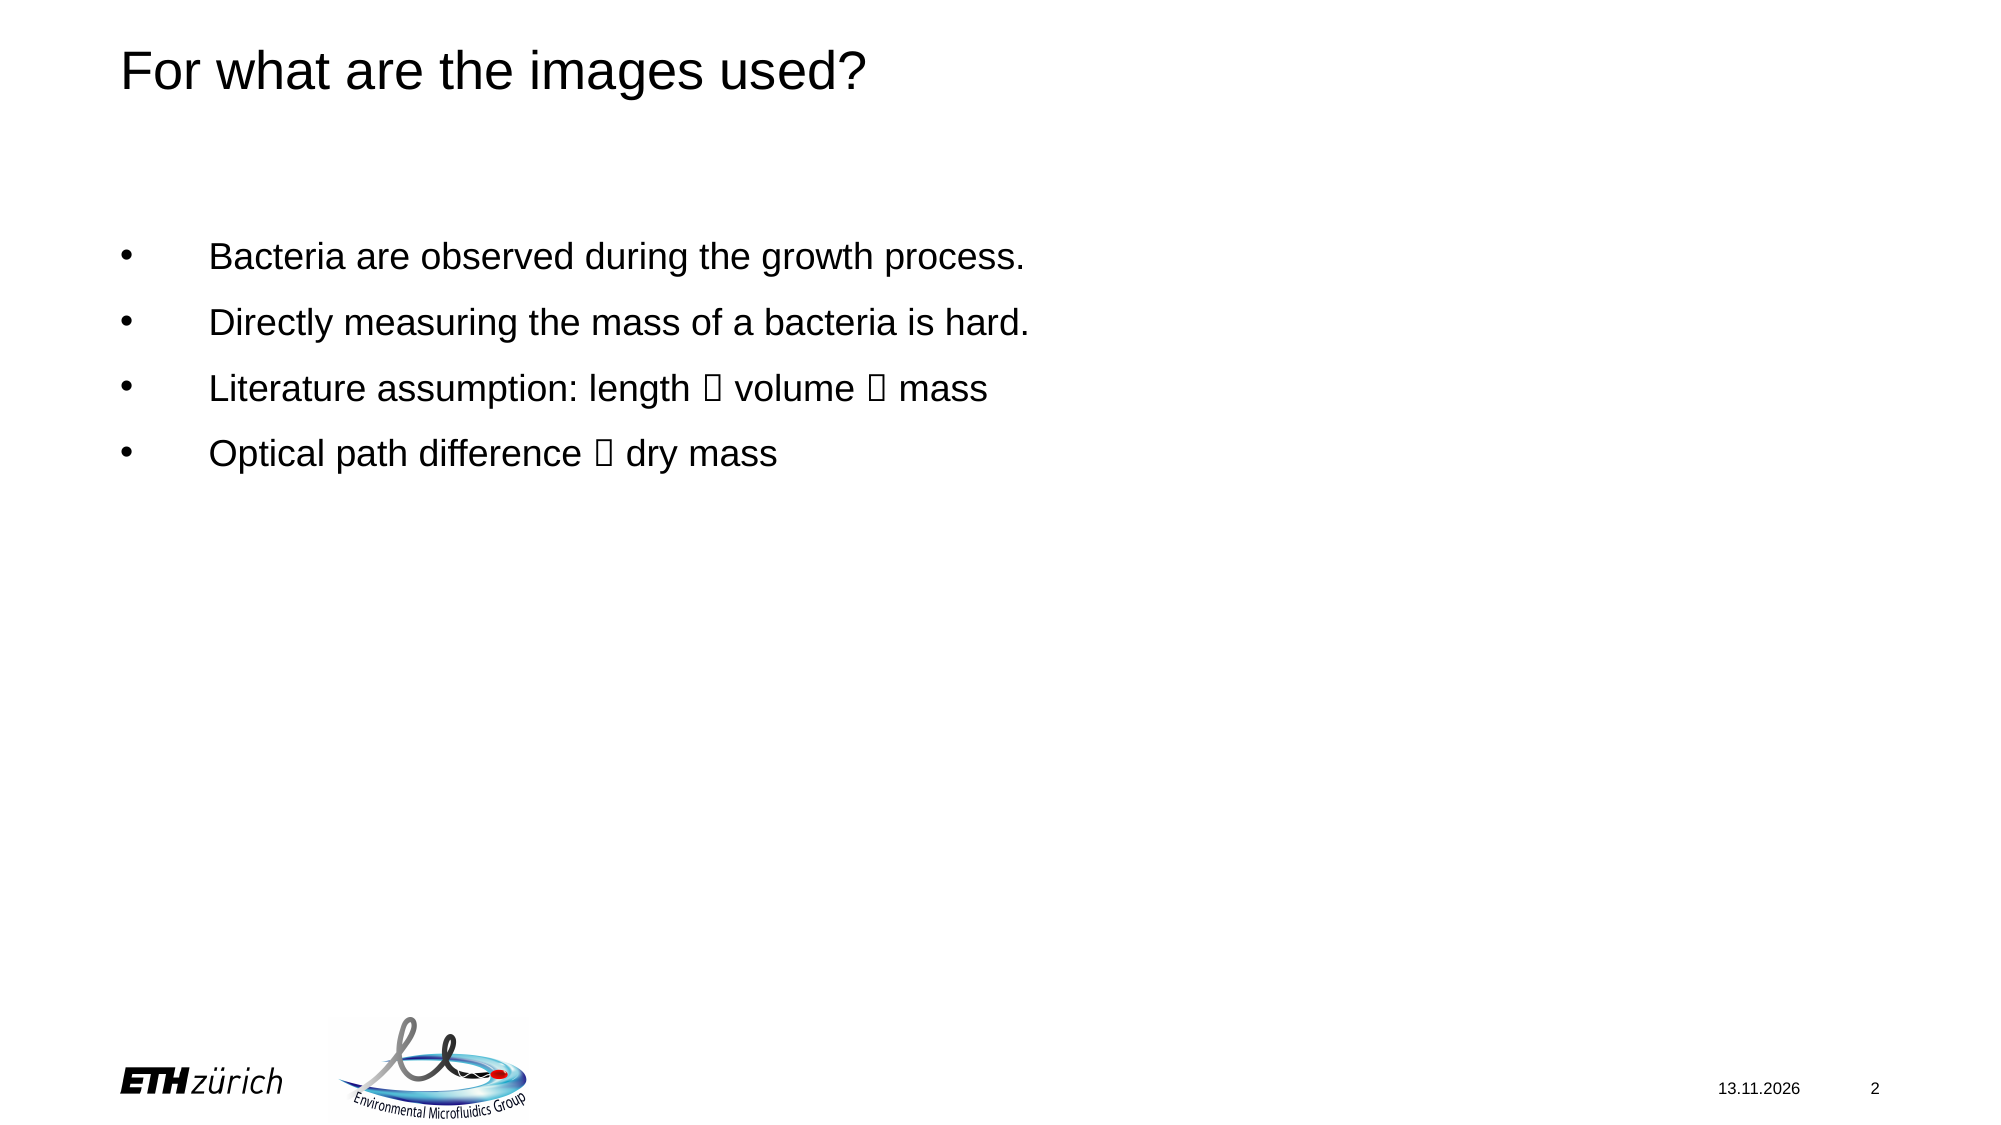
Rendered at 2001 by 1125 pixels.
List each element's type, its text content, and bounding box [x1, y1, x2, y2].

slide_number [1718, 1069, 1819, 1106]
title For what are the images used? [120, 42, 1880, 191]
picture [328, 1017, 529, 1123]
picture [120, 1067, 282, 1094]
list Bacteria are observed during the growth process. Directly measuring the mass of a bacteria is hard. Literature assumption: length  volume  mass Optical path difference  dry mass [120, 231, 1880, 1000]
slide_number 2 [1827, 1069, 1880, 1106]
